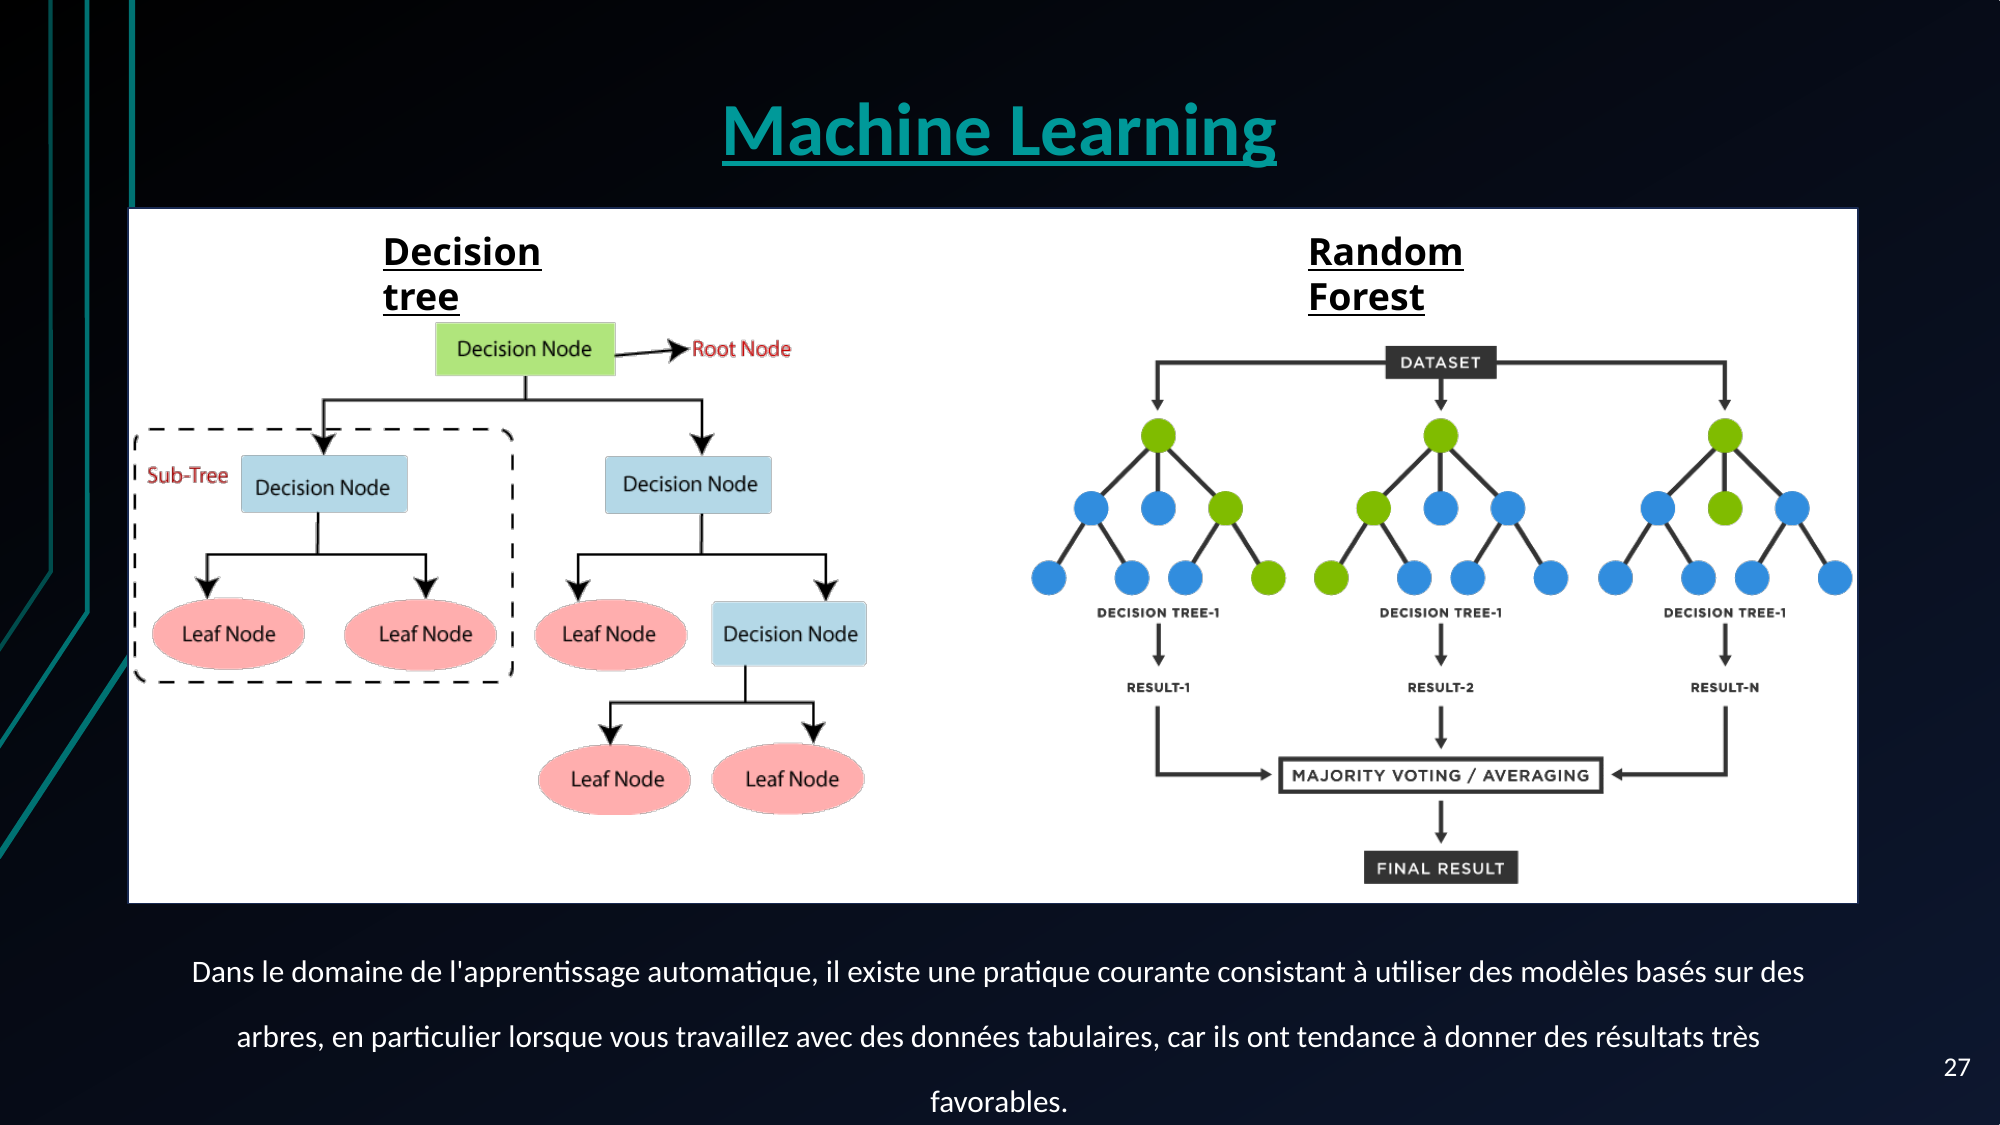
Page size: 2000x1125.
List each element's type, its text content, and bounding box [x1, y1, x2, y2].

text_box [127, 207, 1872, 970]
slide_number ‹#› [1871, 1038, 1992, 1125]
text_box Dans le domaine de l'apprentissage automatique, il existe une pratique courante consistant à utiliser des modèles basés sur des arbres, en particulier lorsque vous travaillez avec des données tabulaires, car ils ont tendance à donner des résultats très favorables. [159, 981, 1841, 1125]
text_box Machine Learning [667, 73, 1332, 179]
